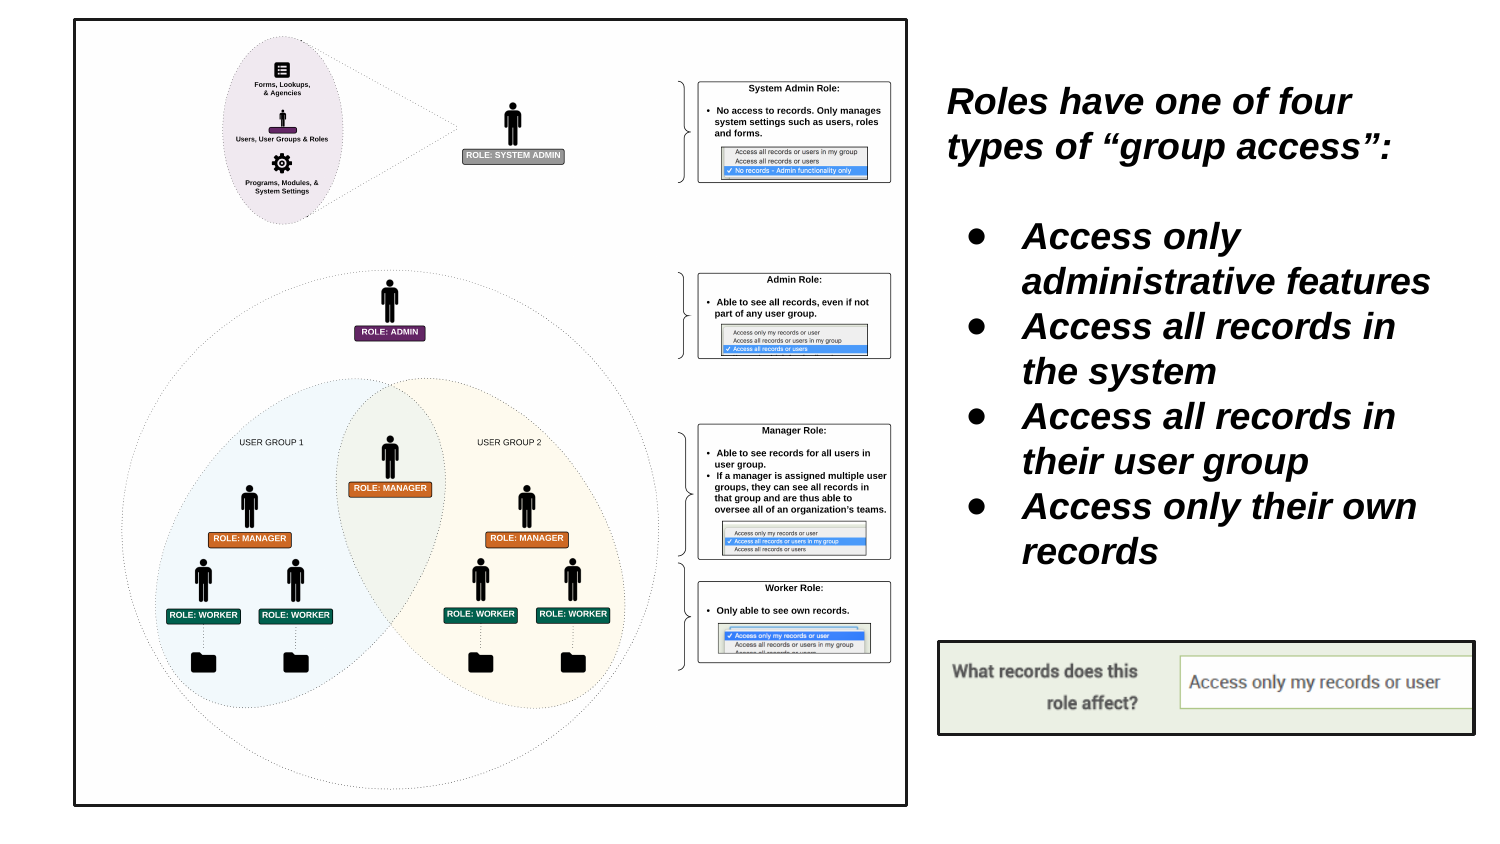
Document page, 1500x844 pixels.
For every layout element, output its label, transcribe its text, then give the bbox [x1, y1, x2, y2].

picture [939, 642, 1473, 734]
text_box Roles have one of four types of “group access”: Access only administrative features Access all records in the system Access all records in their user group Access only their own records [931, 62, 1455, 701]
picture [76, 20, 906, 805]
